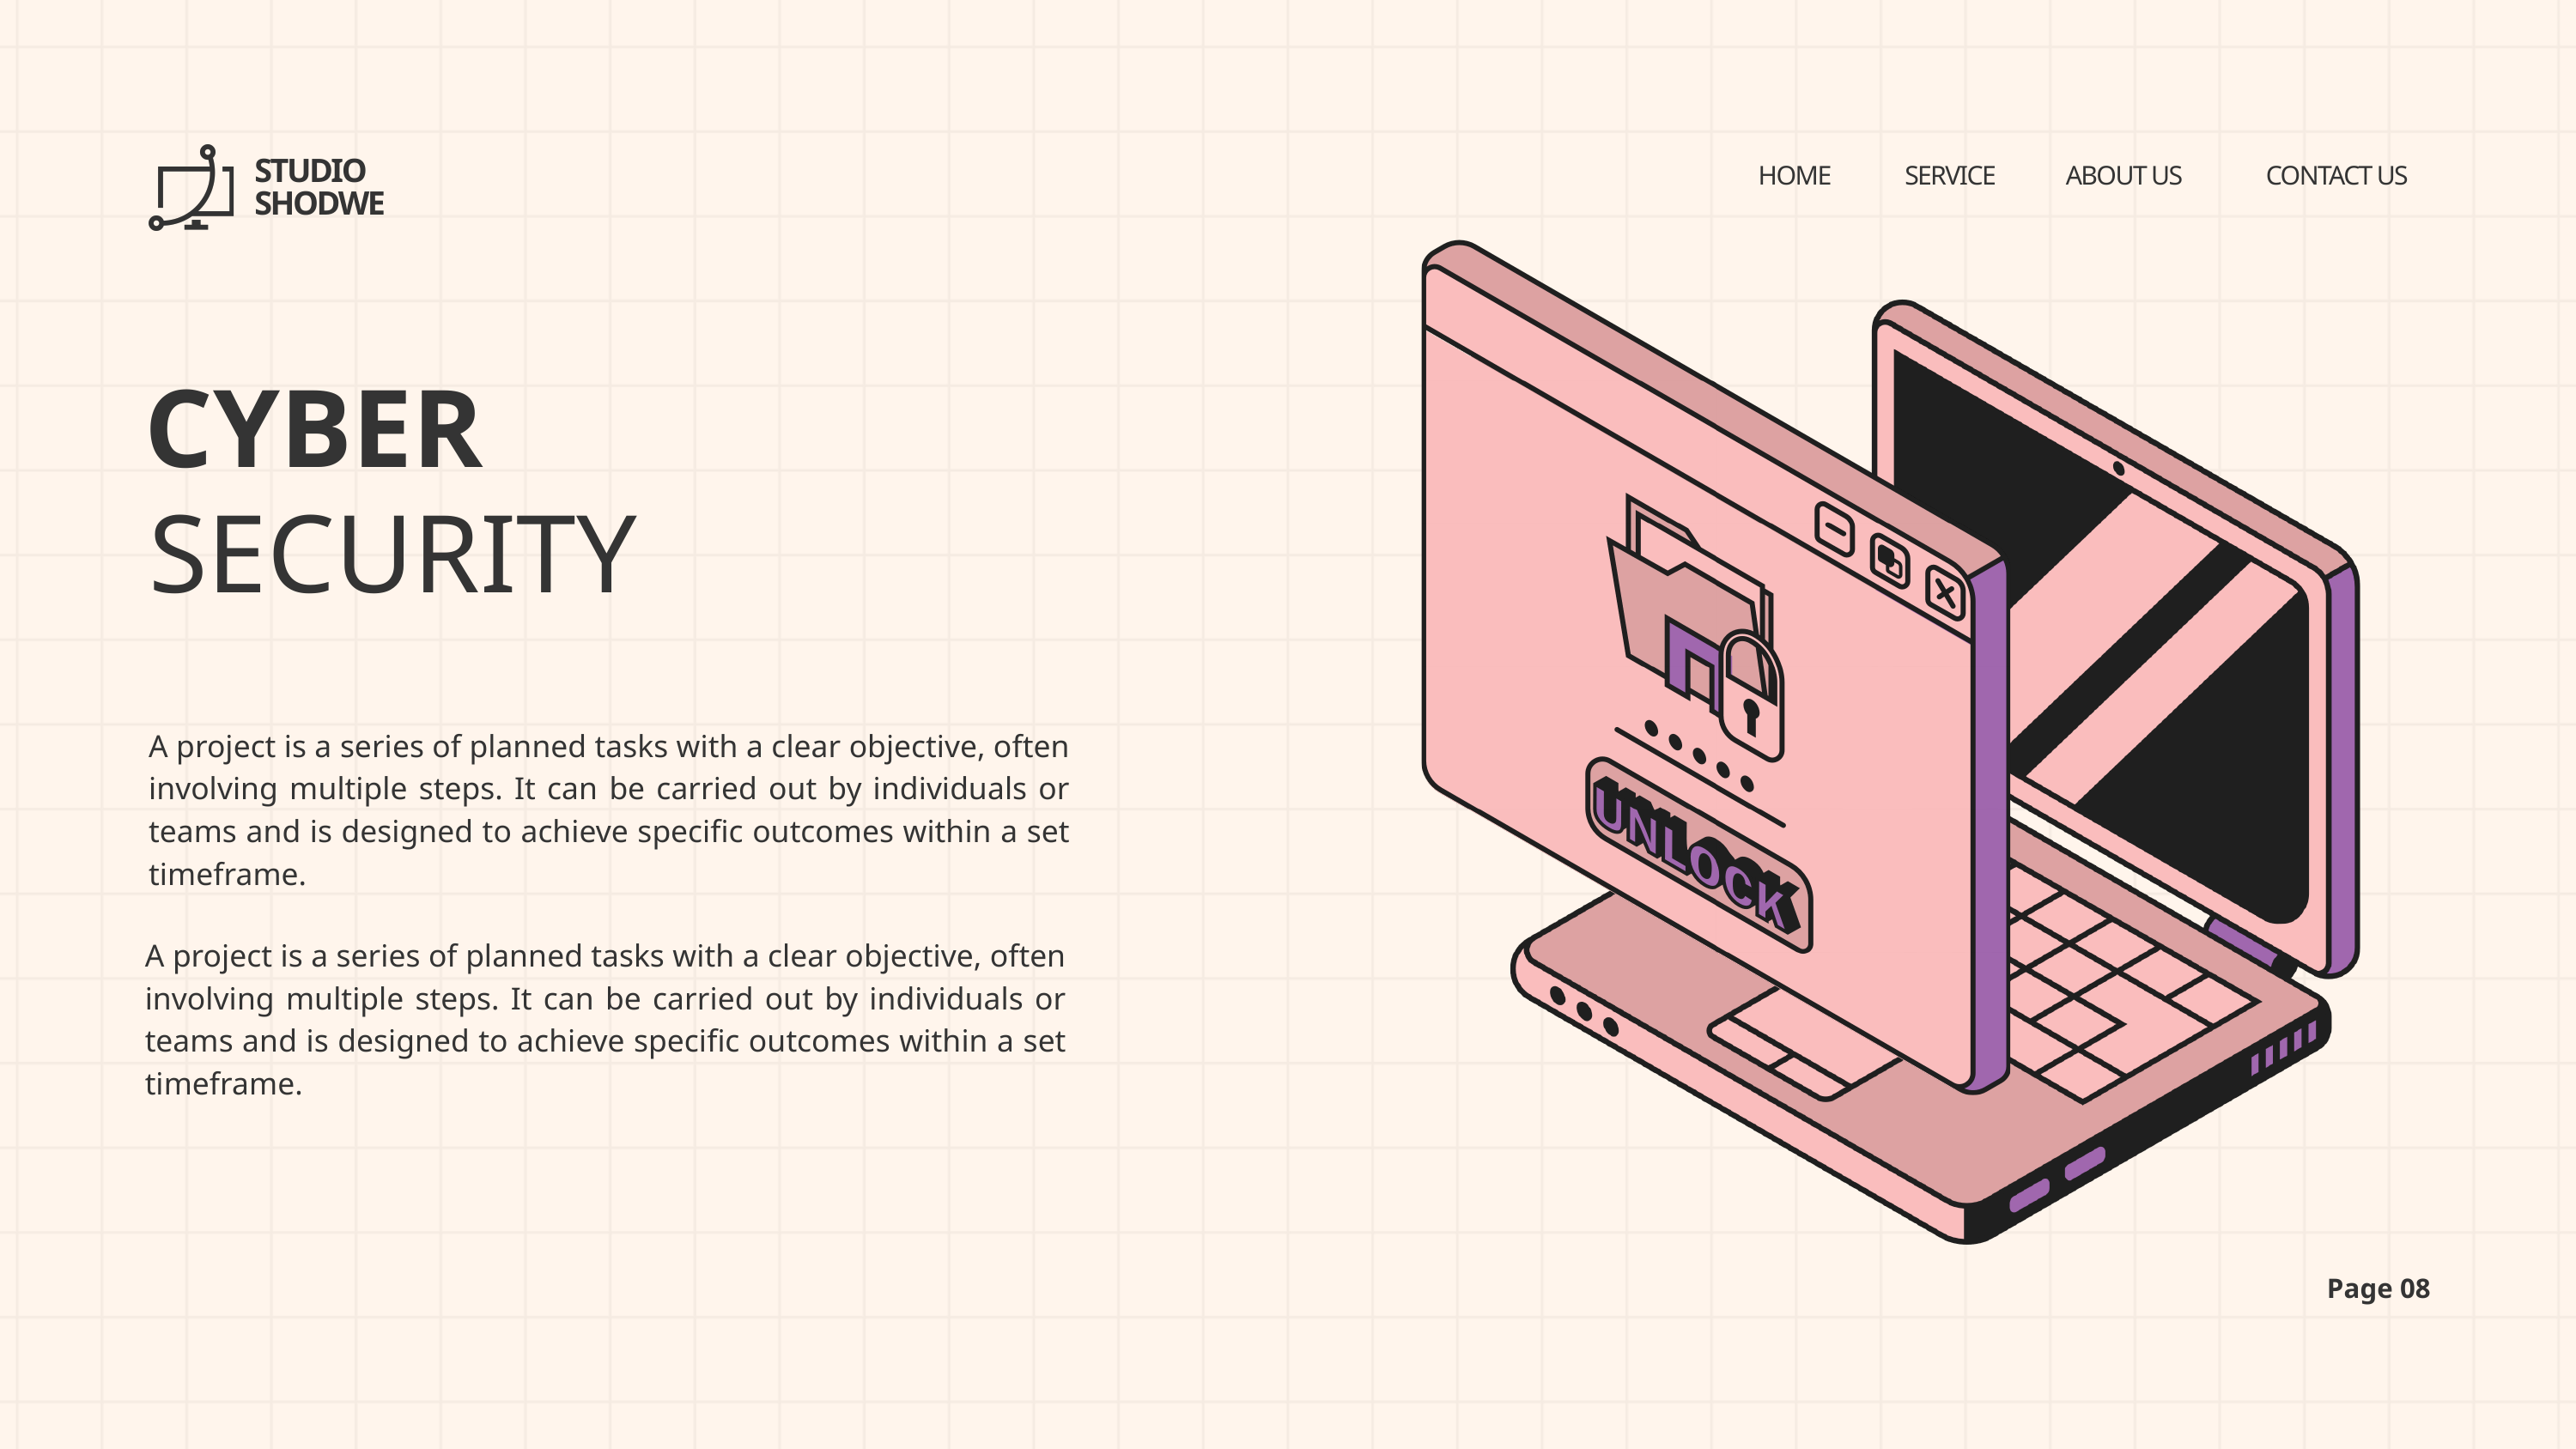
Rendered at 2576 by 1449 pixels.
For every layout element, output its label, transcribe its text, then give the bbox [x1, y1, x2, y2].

text_box CONTACT US [2243, 156, 2432, 191]
text_box HOME [1735, 156, 1855, 191]
text_box SECURITY [149, 464, 1145, 615]
text_box ABOUT US [2046, 156, 2202, 191]
text_box [1510, 299, 2360, 1246]
text_box [0, 0, 2576, 1449]
text_box Page 08 [2289, 1266, 2432, 1304]
text_box SERVICE [1891, 156, 2011, 191]
text_box STUDIO SHODWE [254, 156, 418, 222]
text_box [1421, 238, 2011, 1095]
text_box A project is a series of planned tasks with a clear objective, often involving multiple steps. It can be carried out by individuals or teams and is designed to achieve specific outcomes within a set timeframe. [144, 931, 1067, 1101]
text_box A project is a series of planned tasks with a clear objective, often involving multiple steps. It can be carried out by individuals or teams and is designed to achieve specific outcomes within a set timeframe. [149, 720, 1071, 892]
text_box CYBER [144, 338, 1141, 489]
text_box [149, 144, 234, 231]
